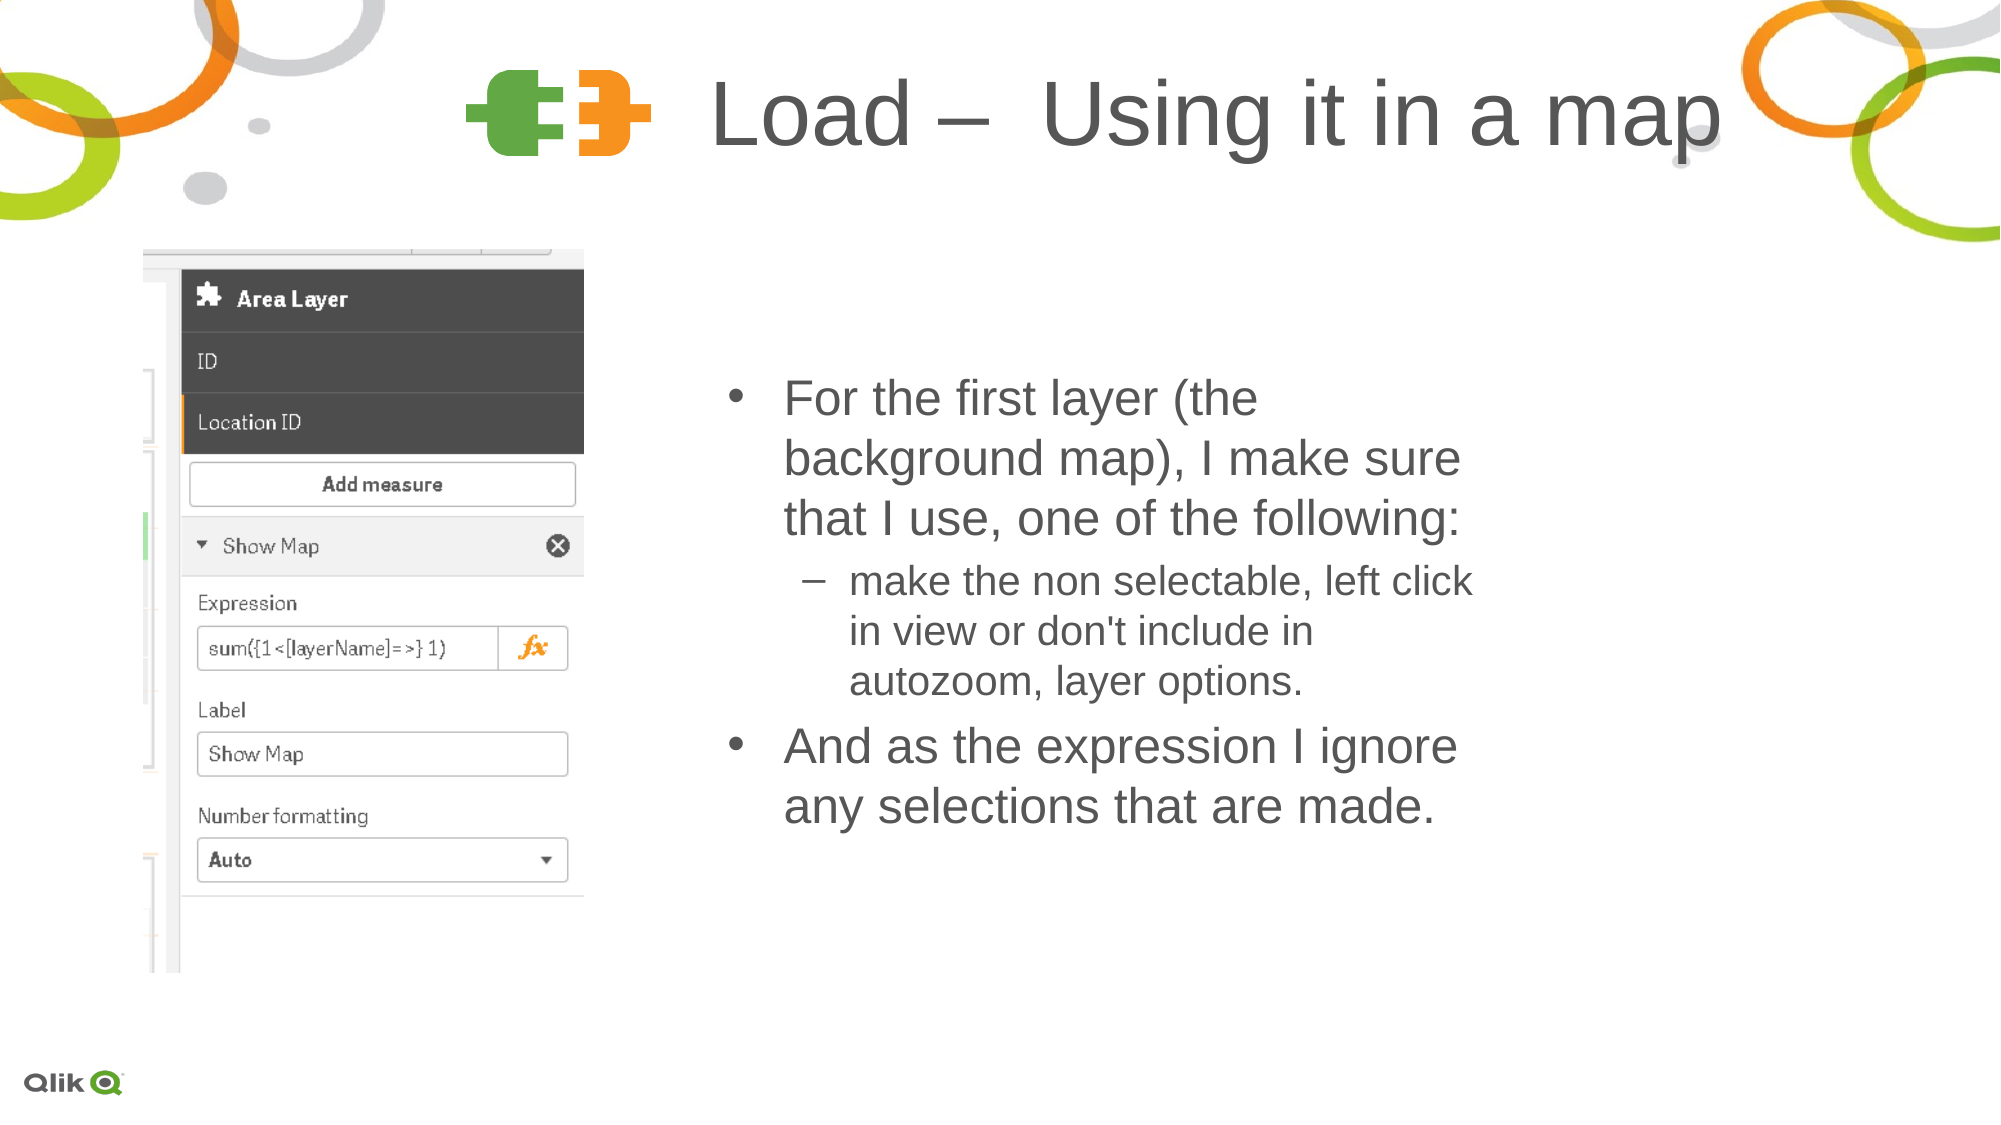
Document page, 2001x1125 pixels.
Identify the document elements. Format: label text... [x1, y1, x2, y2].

picture [23, 1070, 125, 1096]
picture [1664, 0, 2000, 46]
picture [142, 249, 585, 973]
text_box Load – Using it in a map [216, 46, 2000, 127]
text_box For the first layer (the background map), I make sure that I use, one of the following: make the non selectable, left click in view or don't include in autozoom, layer options. And as the expression I ignore any selections that are made. [712, 357, 1526, 637]
picture [1664, 127, 2000, 245]
picture [0, 0, 392, 233]
picture [466, 70, 652, 156]
